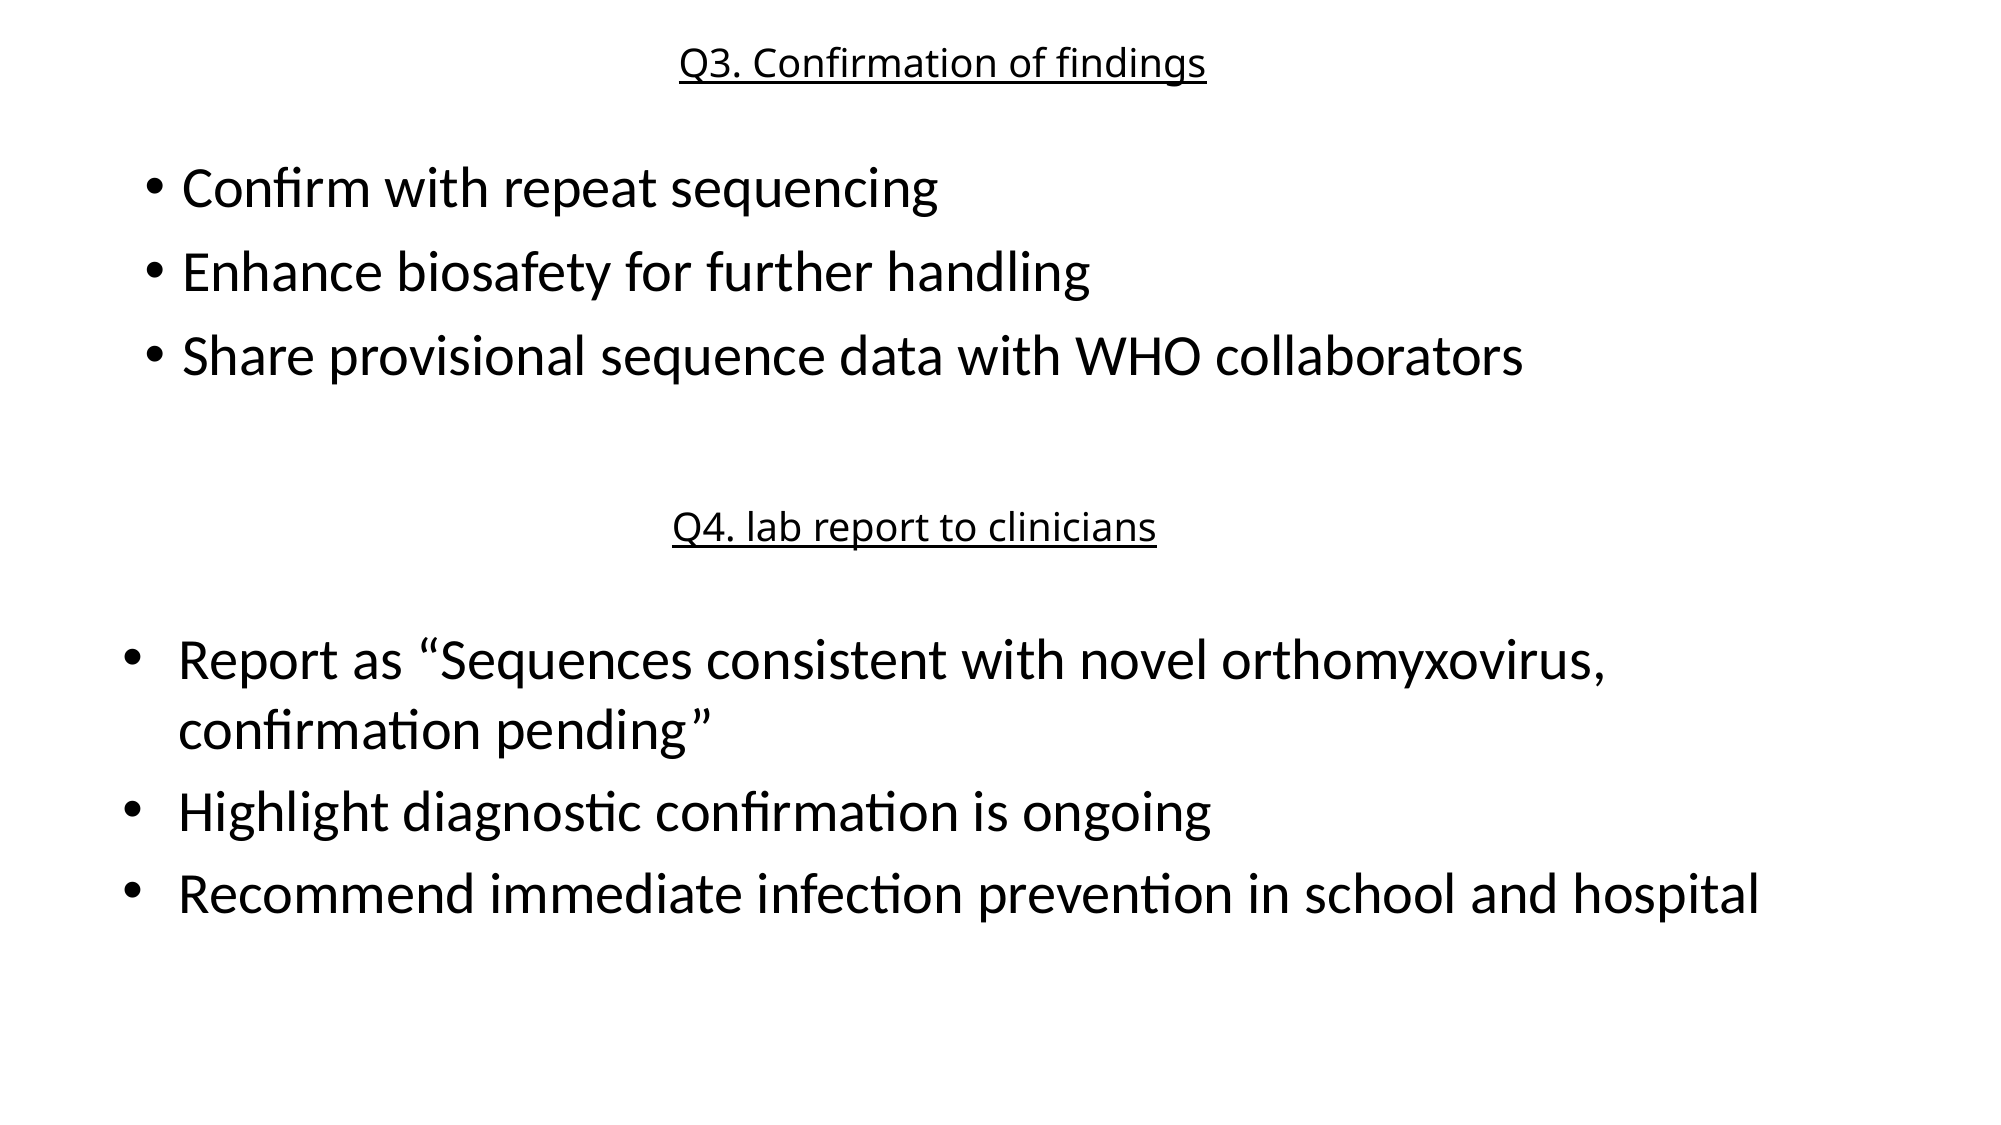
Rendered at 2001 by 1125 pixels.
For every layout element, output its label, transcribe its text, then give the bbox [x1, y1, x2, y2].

text_box Report as “Sequences consistent with novel orthomyxovirus, confirmation pending” Highlight diagnostic confirmation is ongoing Recommend immediate infection prevention in school and hospital [107, 613, 1811, 978]
text_box Q4. lab report to clinicians [317, 494, 1512, 558]
text_box Q3. Confirmation of findings [345, 30, 1540, 94]
list Confirm with repeat sequencing Enhance biosafety for further handling Share provisional sequence data with WHO collaborators [129, 150, 1916, 463]
